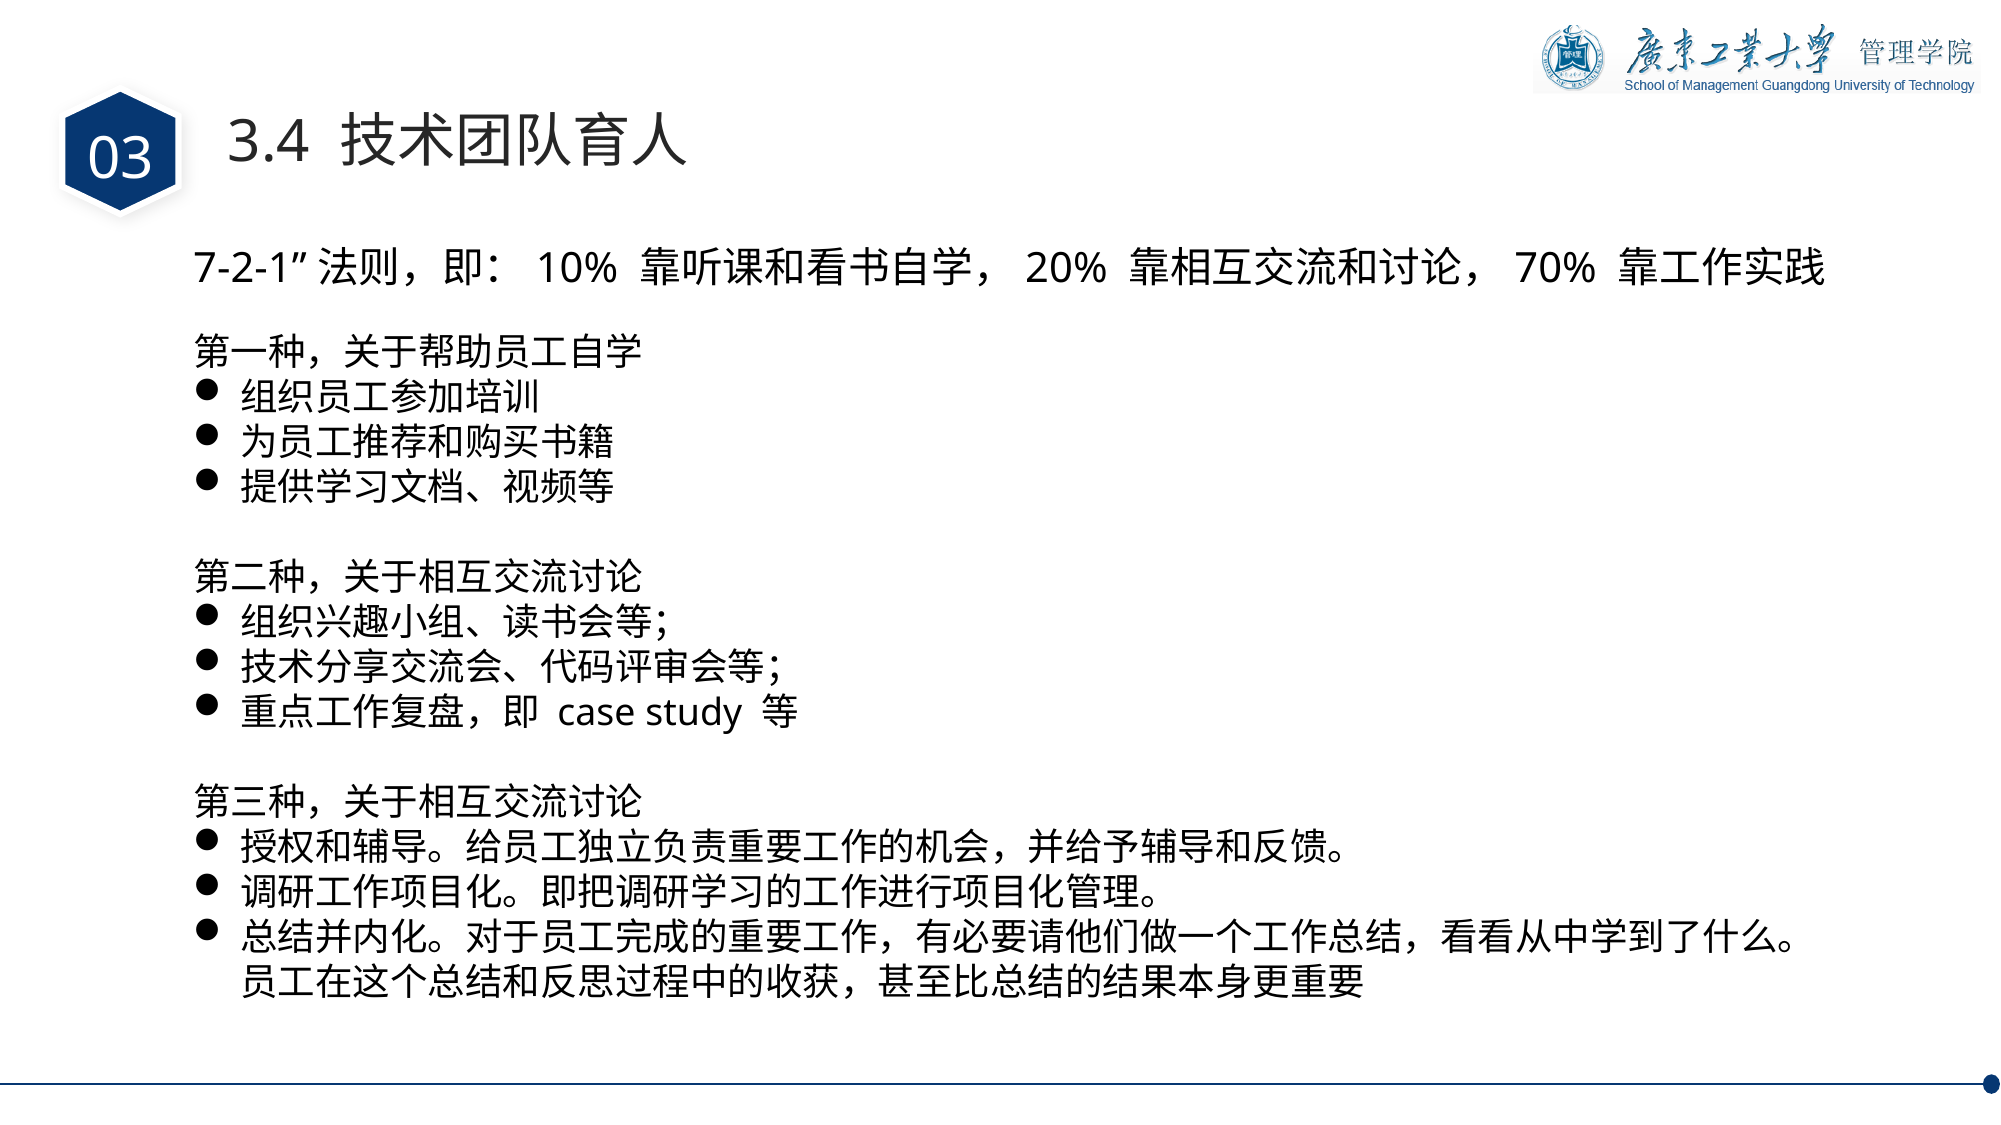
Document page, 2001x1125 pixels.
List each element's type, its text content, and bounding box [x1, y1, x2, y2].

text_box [62, 88, 179, 215]
text_box 第一种，关于帮助员工自学 组织员工参加培训 为员工推荐和购买书籍 提供学习文档、视频等 第二种，关于相互交流讨论 组织兴趣小组、读书会等； 技术分享交流会、代码评审会等； 重点工作复盘，即 case study 等 第三种，关于相互交流讨论 授权和辅导。给员工独立负责重要工作的机会，并给予辅导和反馈。 调研工作项目化。即把调研学习的工作进行项目化管理。 总结并内化。对于员工完成的重要工作，有必要请他们做一个工作总结，看看从中学到了什么。员工在这个总结和反思过程中的收获，甚至比总结的结果本身更重要 [178, 320, 1831, 1010]
text_box 3.4 技术团队育人 [213, 95, 704, 181]
picture [1533, 21, 1981, 94]
text_box 7-2-1”法则，即：10% 靠听课和看书自学，20% 靠相互交流和讨论，70% 靠工作实践 [178, 233, 1847, 298]
